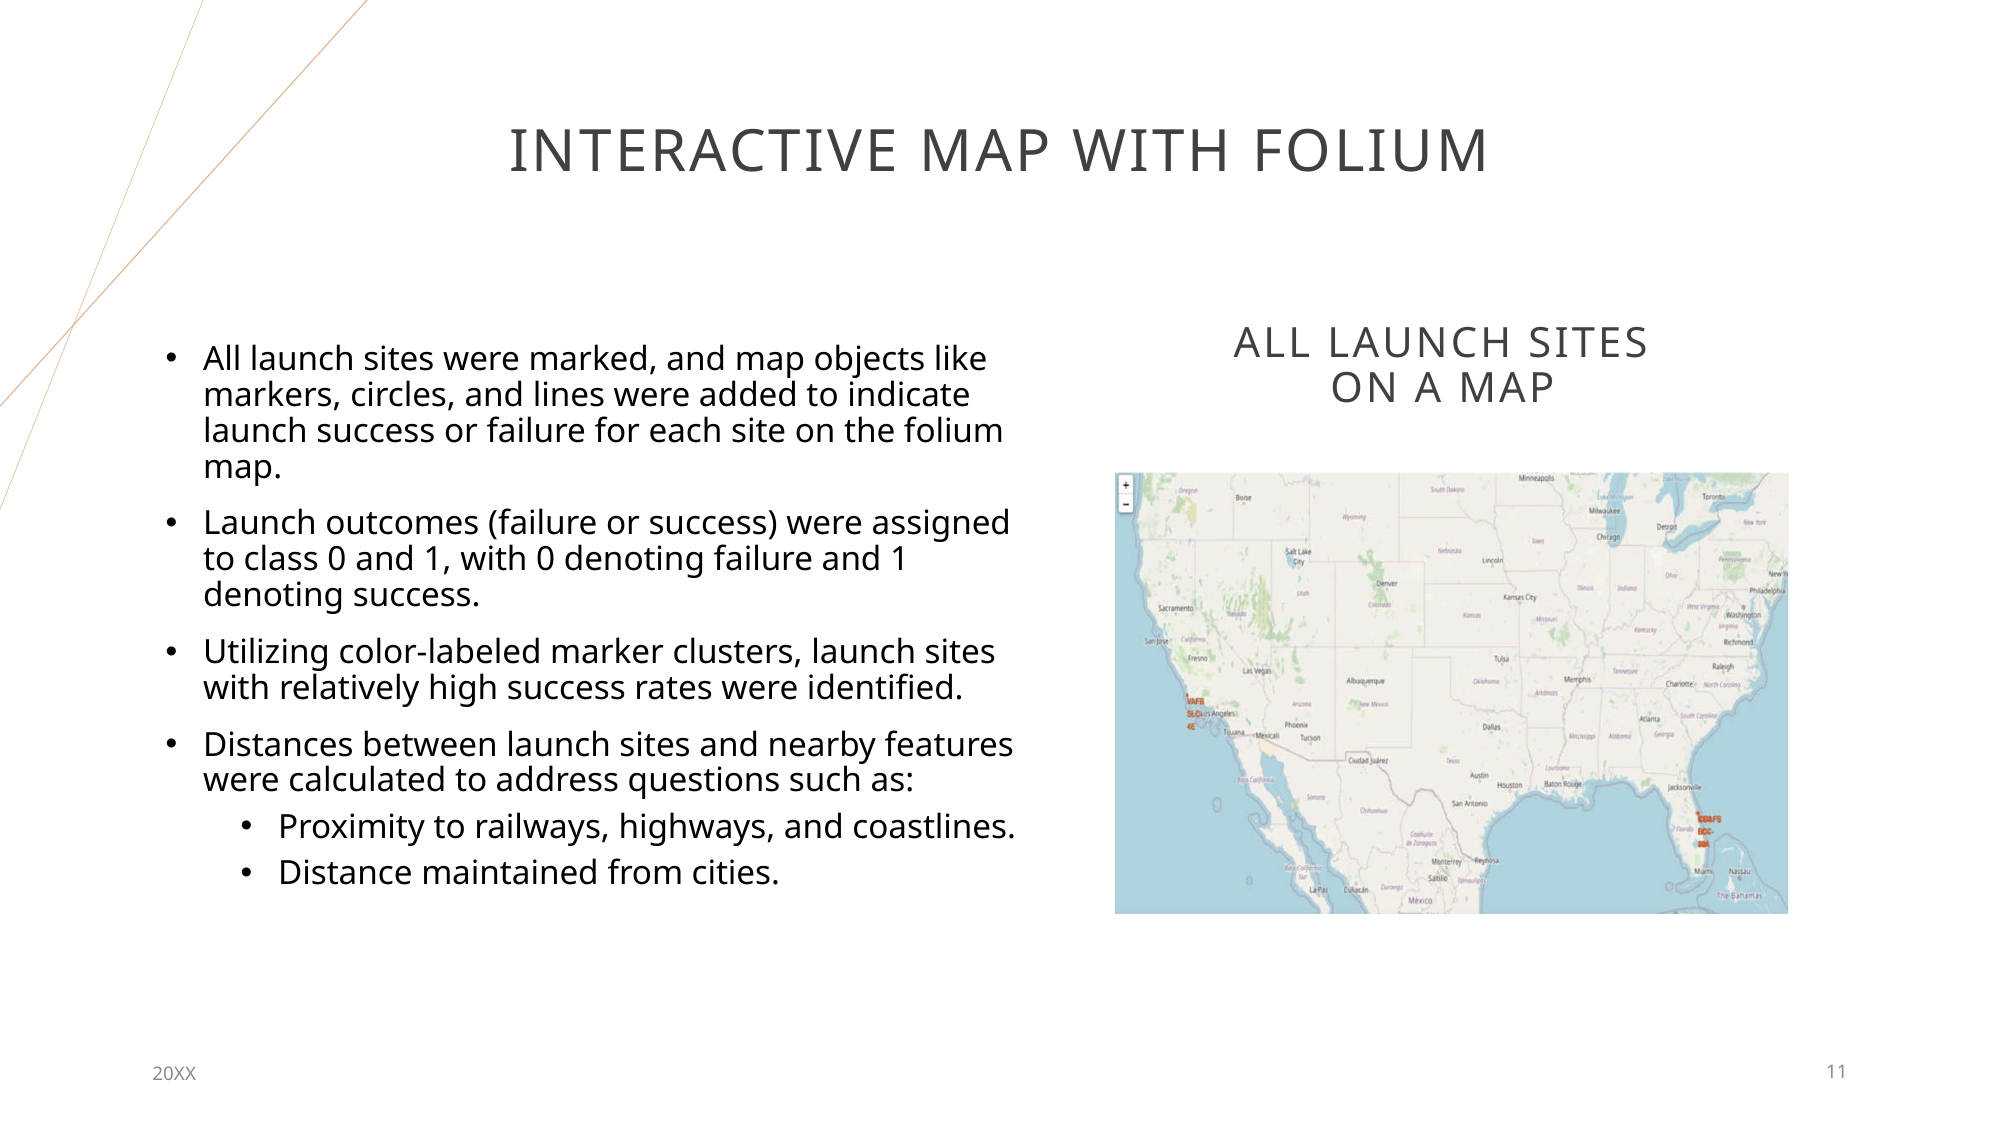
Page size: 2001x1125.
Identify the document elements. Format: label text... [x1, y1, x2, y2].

text_box All launch sites on a map [1205, 284, 1679, 420]
title Interactive map with folium [309, 43, 1691, 261]
picture [1115, 472, 1789, 915]
slide_number 11 [1412, 1042, 1863, 1103]
text_box All launch sites were marked, and map objects like markers, circles, and lines were added to indicate launch success or failure for each site on the folium map. Launch outcomes (failure or success) were assigned to class 0 and 1, with 0 denoting failure and 1 denoting success. Utilizing color-labeled marker clusters, launch sites with relatively high success rates were identified. Distances between launch sites and nearby features were calculated to address questions such as: Proximity to railways, highways, and coastlines. Distance maintained from cities. [150, 334, 1060, 964]
slide_number 20XX [137, 1042, 588, 1103]
